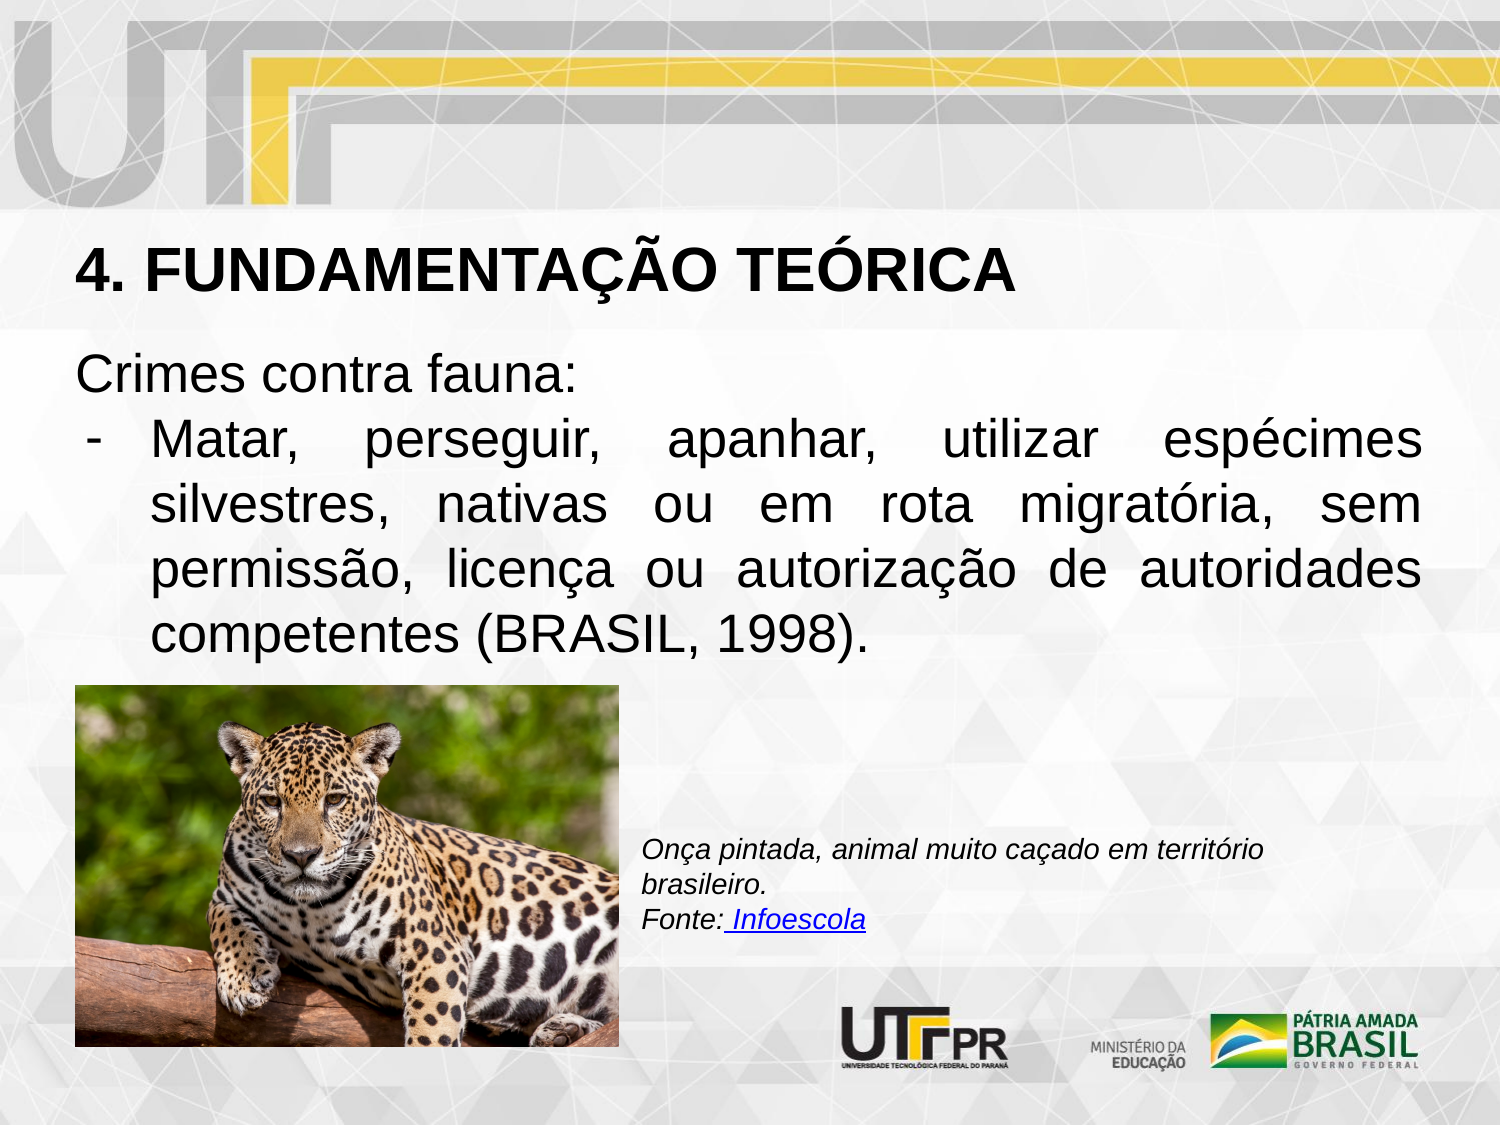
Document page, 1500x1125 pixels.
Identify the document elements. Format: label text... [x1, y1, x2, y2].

text_box Onça pintada, animal muito caçado em território brasileiro. Fonte: Infoescola [626, 815, 1315, 917]
title 4. FUNDAMENTAÇÃO TEÓRICA [75, 211, 1425, 321]
subtitle Crimes contra fauna: Matar, perseguir, apanhar, utilizar espécimes silvestres, nativas ou em rota migratória, sem permissão, licença ou autorização de autoridades competentes (BRASIL, 1998). [75, 338, 1425, 960]
picture [0, 0, 1500, 1125]
